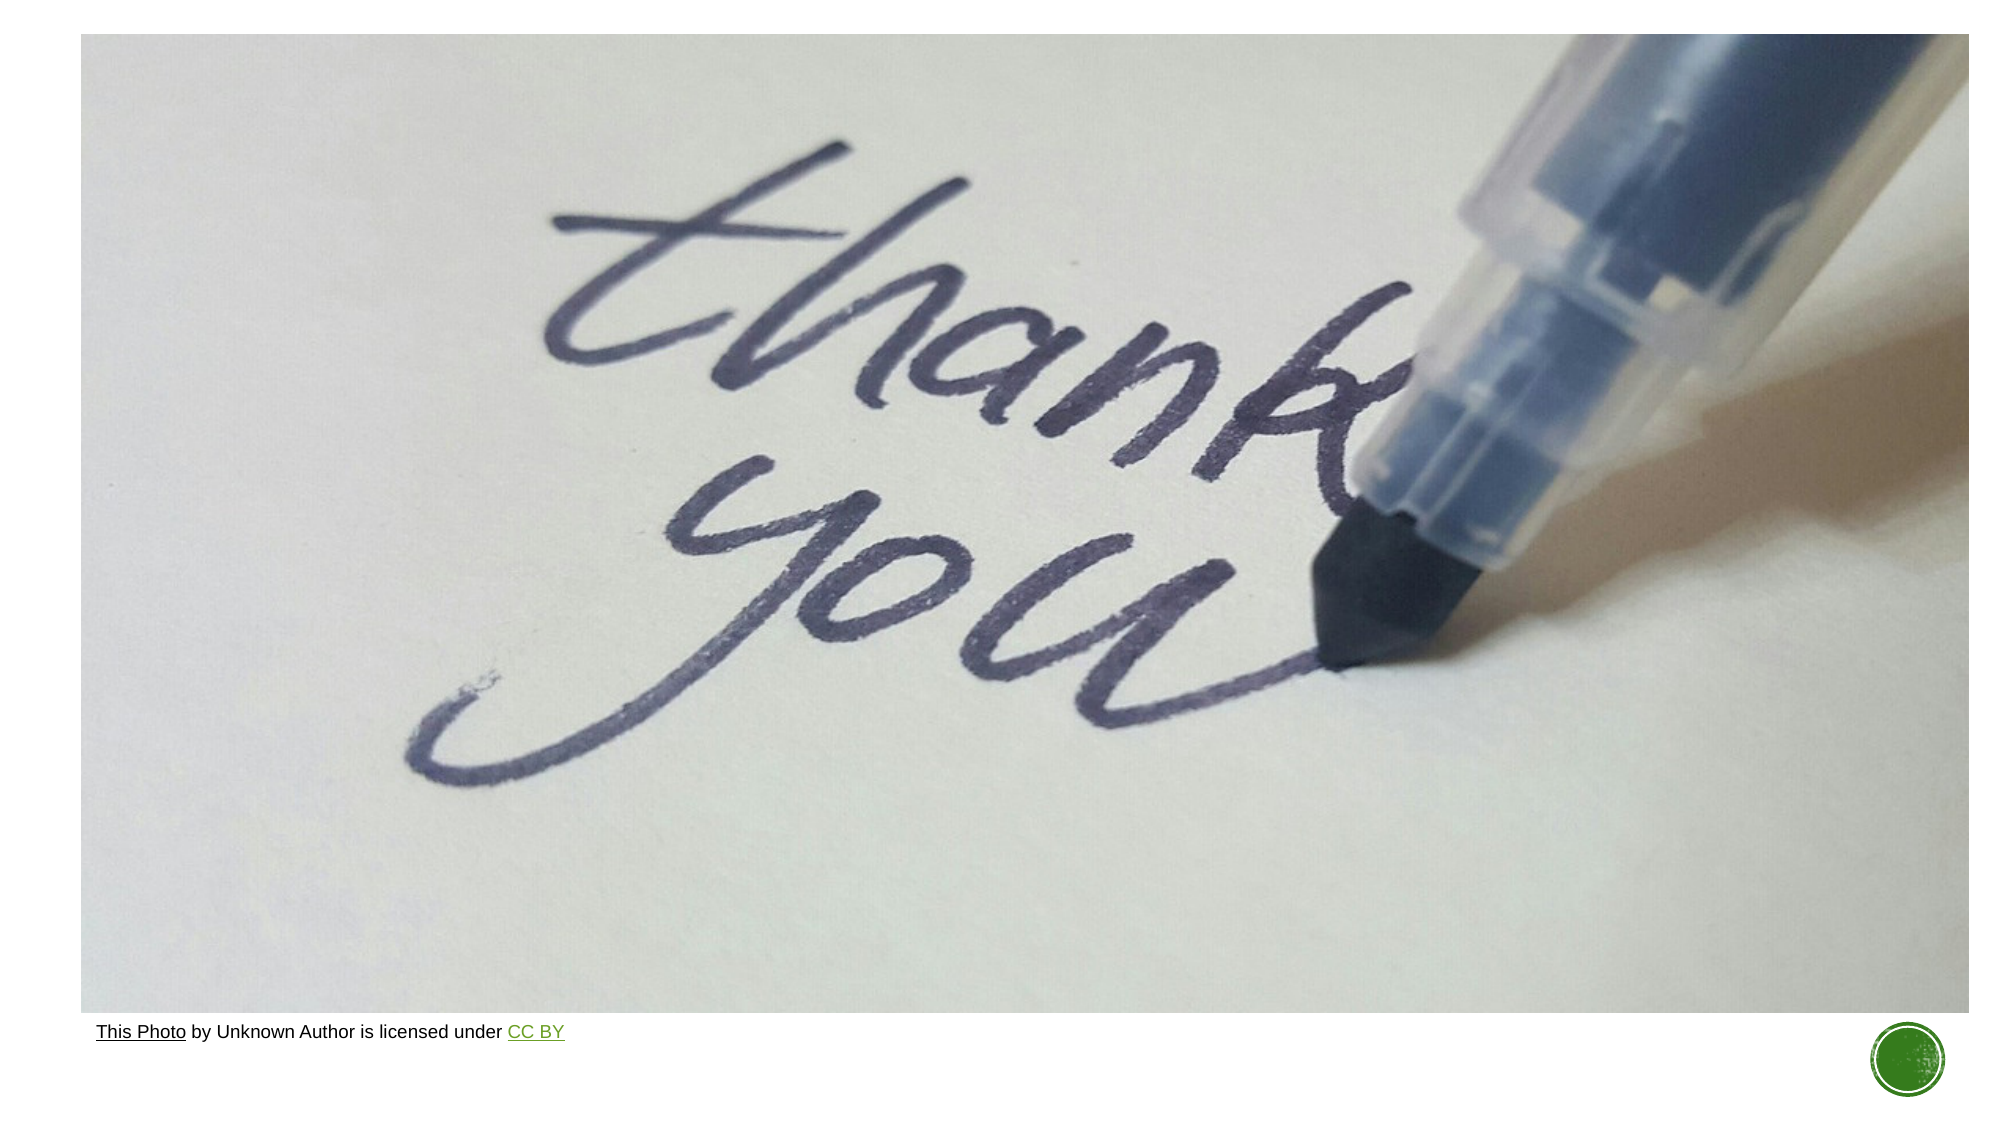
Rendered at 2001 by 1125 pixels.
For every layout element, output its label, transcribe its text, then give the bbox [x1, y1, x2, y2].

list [86, 39, 1965, 1008]
text_box This Photo by Unknown Author is licensed under CC BY [81, 1013, 1969, 1050]
